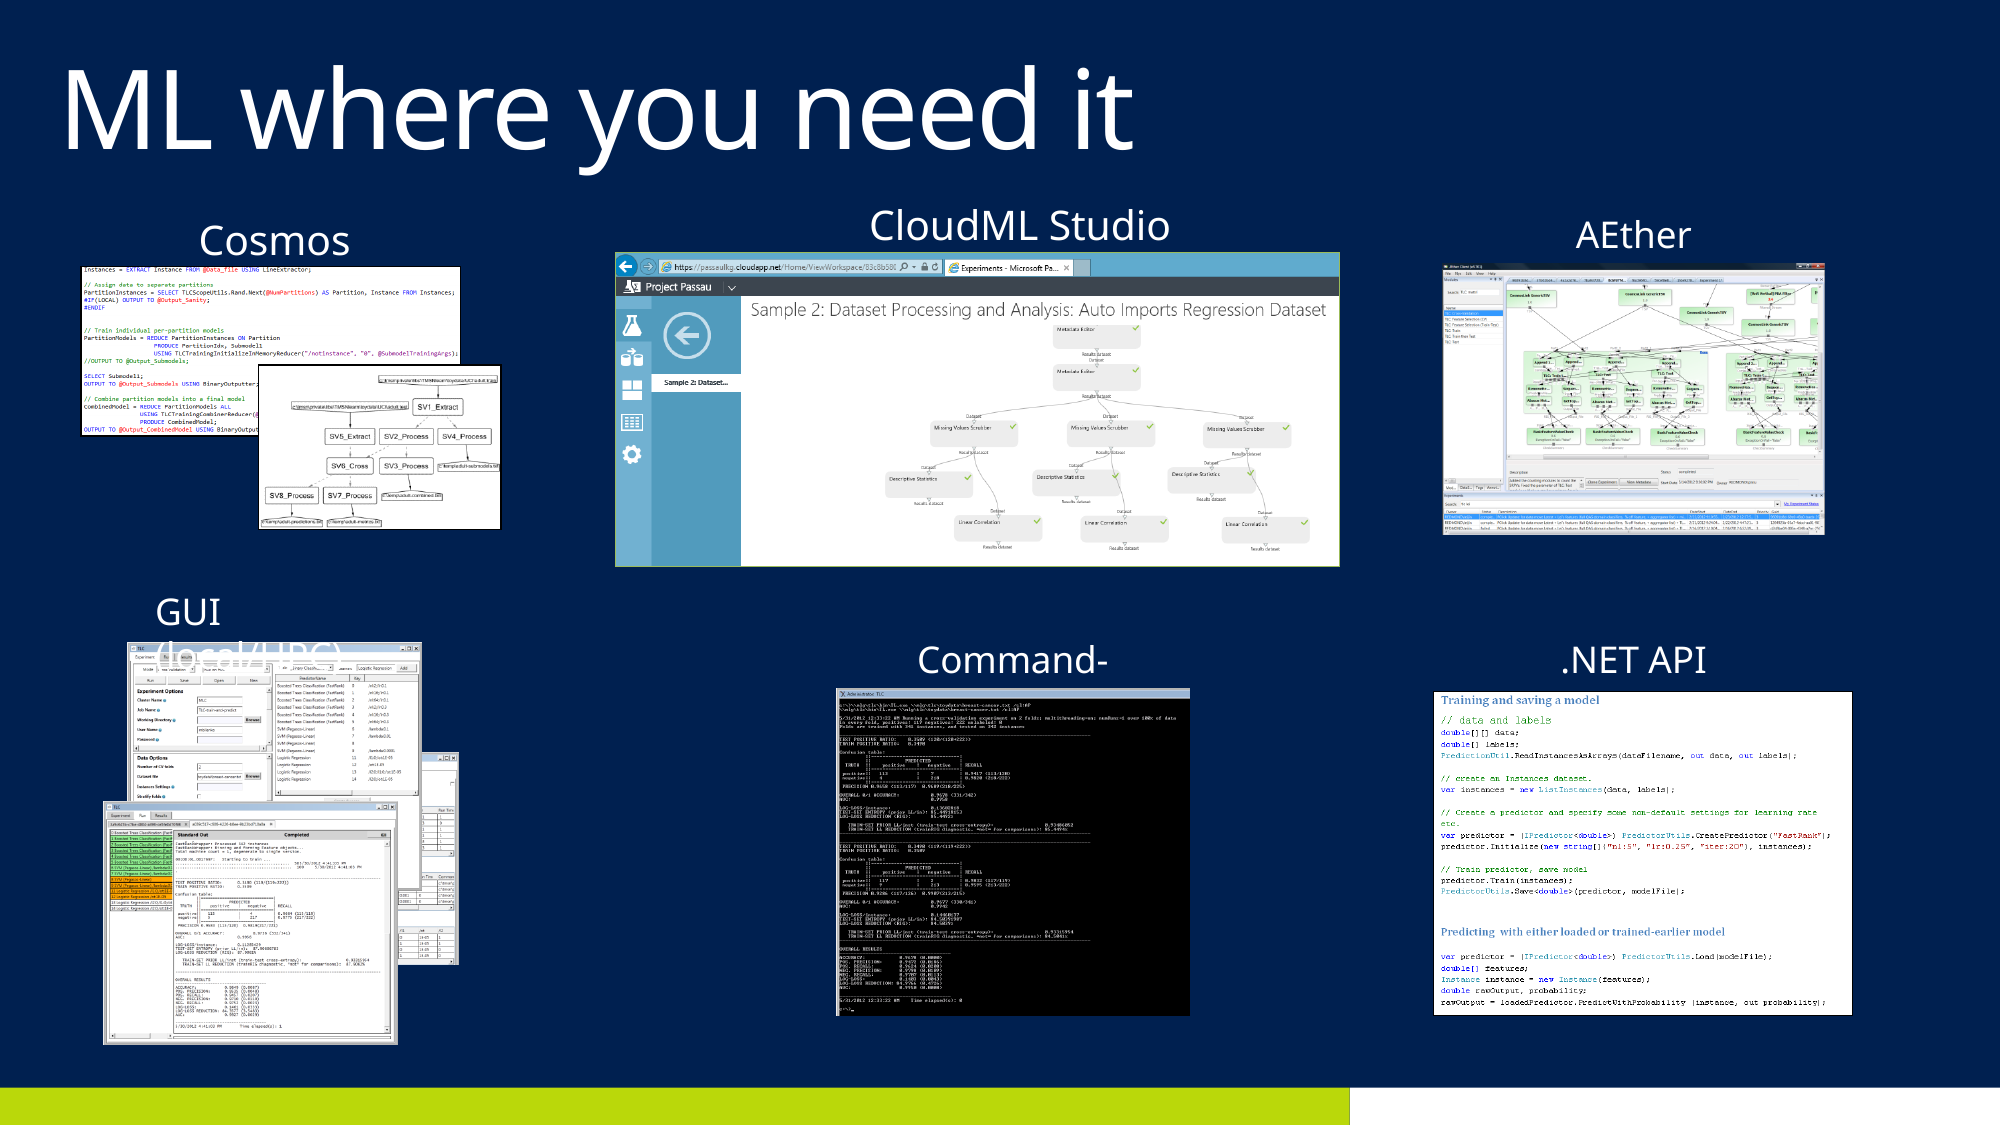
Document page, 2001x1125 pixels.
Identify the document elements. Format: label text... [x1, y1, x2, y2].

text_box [1442, 204, 1826, 535]
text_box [1433, 628, 1853, 1015]
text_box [103, 580, 459, 1046]
picture [620, 262, 631, 271]
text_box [81, 206, 501, 530]
picture [615, 252, 1341, 567]
text_box CloudML Studio [834, 192, 1207, 252]
title ML where you need it [44, 47, 1957, 196]
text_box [836, 628, 1190, 1016]
